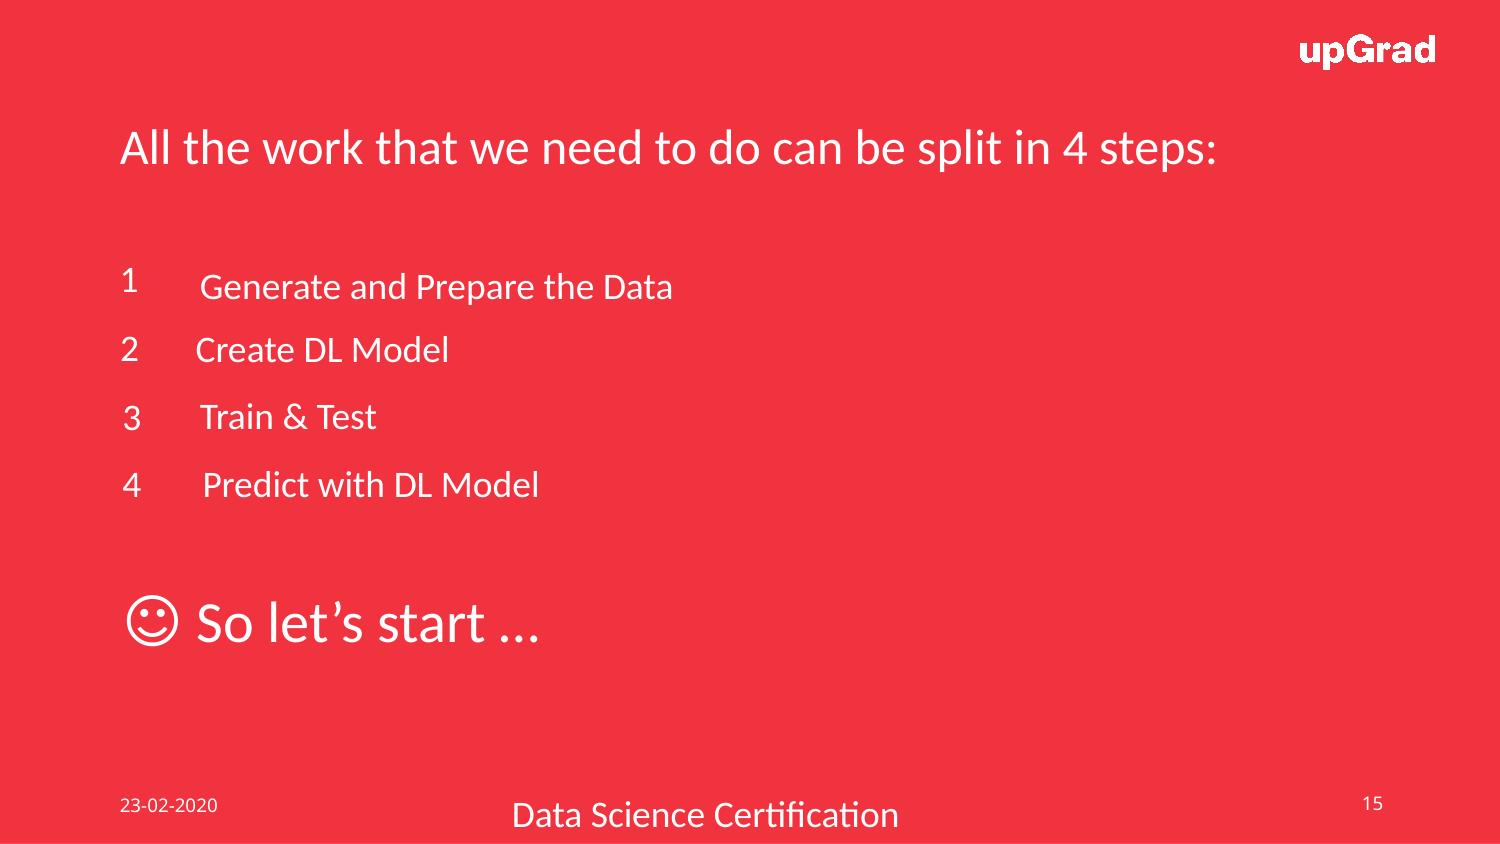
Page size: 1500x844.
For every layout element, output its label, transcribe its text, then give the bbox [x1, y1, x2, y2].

text_box Create DL Model [180, 318, 1193, 379]
text_box ☺ So let’s start … [107, 576, 703, 663]
text_box Train & Test [184, 384, 1198, 445]
picture [1300, 34, 1435, 70]
text_box 3 [107, 385, 188, 447]
text_box 4 [107, 452, 187, 514]
text_box Predict with DL Model [187, 452, 890, 514]
text_box Generate and Prepare the Data [184, 254, 1198, 316]
text_box 2 [105, 316, 186, 378]
slide_number ‹#› [1060, 782, 1399, 827]
text_box 1 [104, 247, 185, 308]
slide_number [104, 782, 443, 827]
text_box All the work that we need to do can be split in 4 steps: [104, 107, 1300, 184]
footer Data Science Certification Program [496, 782, 1004, 827]
